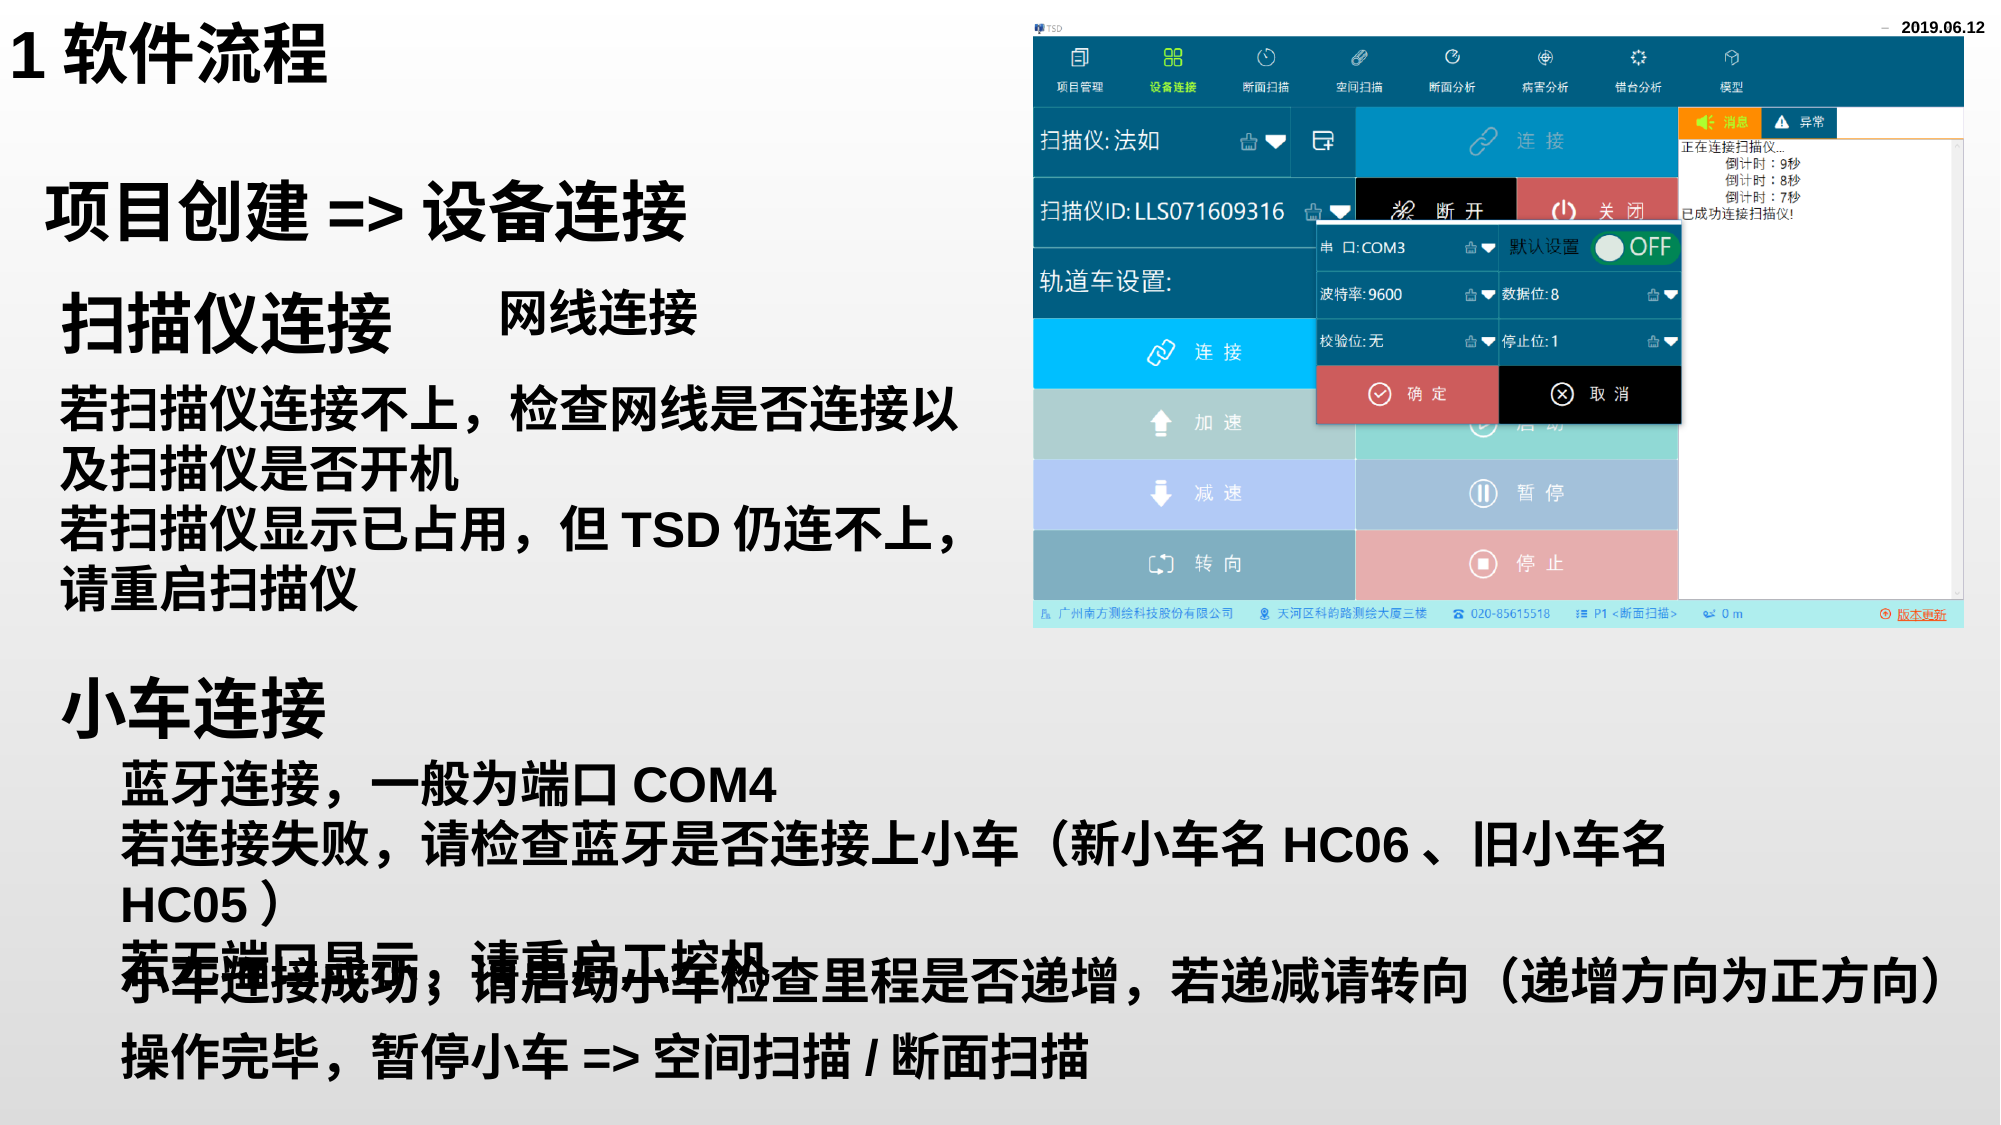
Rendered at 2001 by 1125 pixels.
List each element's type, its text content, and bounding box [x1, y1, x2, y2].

picture [1041, 274, 1049, 291]
picture [1150, 133, 1158, 149]
picture [1140, 133, 1147, 139]
picture [1482, 338, 1495, 345]
text_box 2019.06.12 [1886, 9, 2000, 45]
picture [1339, 83, 1346, 91]
picture [1093, 276, 1112, 291]
picture [1322, 288, 1332, 300]
picture [1466, 85, 1473, 91]
picture [1344, 242, 1354, 252]
picture [1542, 53, 1548, 61]
text_box 1软件流程 [0, 4, 345, 99]
picture [1503, 289, 1514, 299]
text_box 网线连接 [483, 274, 714, 350]
picture [1113, 204, 1124, 218]
text_box 若扫描仪连接不上，检查网线是否连接以及扫描仪是否开机 若扫描仪显示已占用，但TSD仍连不上，请重启扫描仪 [44, 370, 1013, 625]
picture [1148, 203, 1157, 219]
text_box 小车连接成功，请启动小车检查里程是否递增，若递减请转向（递增方向为正方向） [105, 942, 1992, 1017]
picture [1161, 210, 1168, 218]
picture [1535, 83, 1544, 91]
picture [1094, 83, 1102, 91]
text_box 项目创建=>设备连接 [29, 162, 704, 258]
picture [1336, 338, 1346, 346]
picture [1305, 205, 1321, 212]
picture [1385, 243, 1395, 252]
picture [1121, 130, 1135, 145]
picture [1152, 82, 1160, 92]
picture [1198, 349, 1212, 358]
picture [1164, 83, 1170, 91]
picture [1070, 131, 1081, 139]
picture [1085, 205, 1090, 220]
picture [1266, 135, 1286, 148]
picture [1466, 336, 1476, 347]
picture [1776, 116, 1788, 128]
picture [1442, 83, 1451, 92]
picture [1721, 83, 1730, 91]
picture [1466, 242, 1476, 253]
picture [1081, 83, 1089, 91]
picture [1505, 335, 1515, 347]
picture [1665, 291, 1677, 298]
picture [1059, 83, 1067, 91]
picture [1066, 280, 1071, 291]
picture [1665, 338, 1677, 345]
picture [1803, 120, 1810, 126]
picture [1235, 203, 1245, 215]
picture [1199, 204, 1203, 219]
picture [1064, 209, 1080, 220]
picture [1222, 203, 1229, 217]
picture [1049, 202, 1059, 220]
picture [1280, 83, 1288, 91]
picture [1616, 83, 1625, 91]
picture [1524, 84, 1532, 92]
text_box 蓝牙连接，一般为端口COM4 若连接失败，请检查蓝牙是否连接上小车（新小车名HC06、旧小车名HC05） 若无端口显示，请重启工控机 [105, 745, 1828, 942]
picture [1033, 20, 1964, 36]
picture [1430, 83, 1438, 90]
picture [1374, 291, 1383, 298]
picture [1066, 139, 1071, 149]
picture [1137, 203, 1145, 219]
text_box 小车连接 [45, 659, 342, 754]
picture [1242, 143, 1256, 150]
picture [1518, 288, 1529, 300]
text_box 操作完毕，暂停小车=>空间扫描/断面扫描 [105, 1017, 1992, 1093]
picture [1126, 271, 1138, 282]
picture [1085, 135, 1089, 150]
picture [1033, 107, 1964, 628]
text_box 扫描仪连接 [45, 274, 409, 369]
picture [1244, 83, 1252, 89]
picture [1482, 244, 1495, 252]
picture [1256, 83, 1265, 91]
picture [1117, 277, 1124, 290]
picture [1352, 50, 1367, 65]
picture [1175, 82, 1196, 92]
picture [1313, 131, 1334, 150]
picture [1072, 49, 1087, 65]
picture [1814, 117, 1824, 127]
picture [1336, 289, 1346, 300]
picture [1466, 289, 1476, 301]
picture [1482, 291, 1495, 299]
picture [1069, 202, 1081, 209]
picture [1322, 244, 1332, 250]
picture [1074, 277, 1085, 288]
picture [1350, 292, 1361, 300]
picture [1051, 270, 1062, 291]
picture [1263, 204, 1268, 219]
